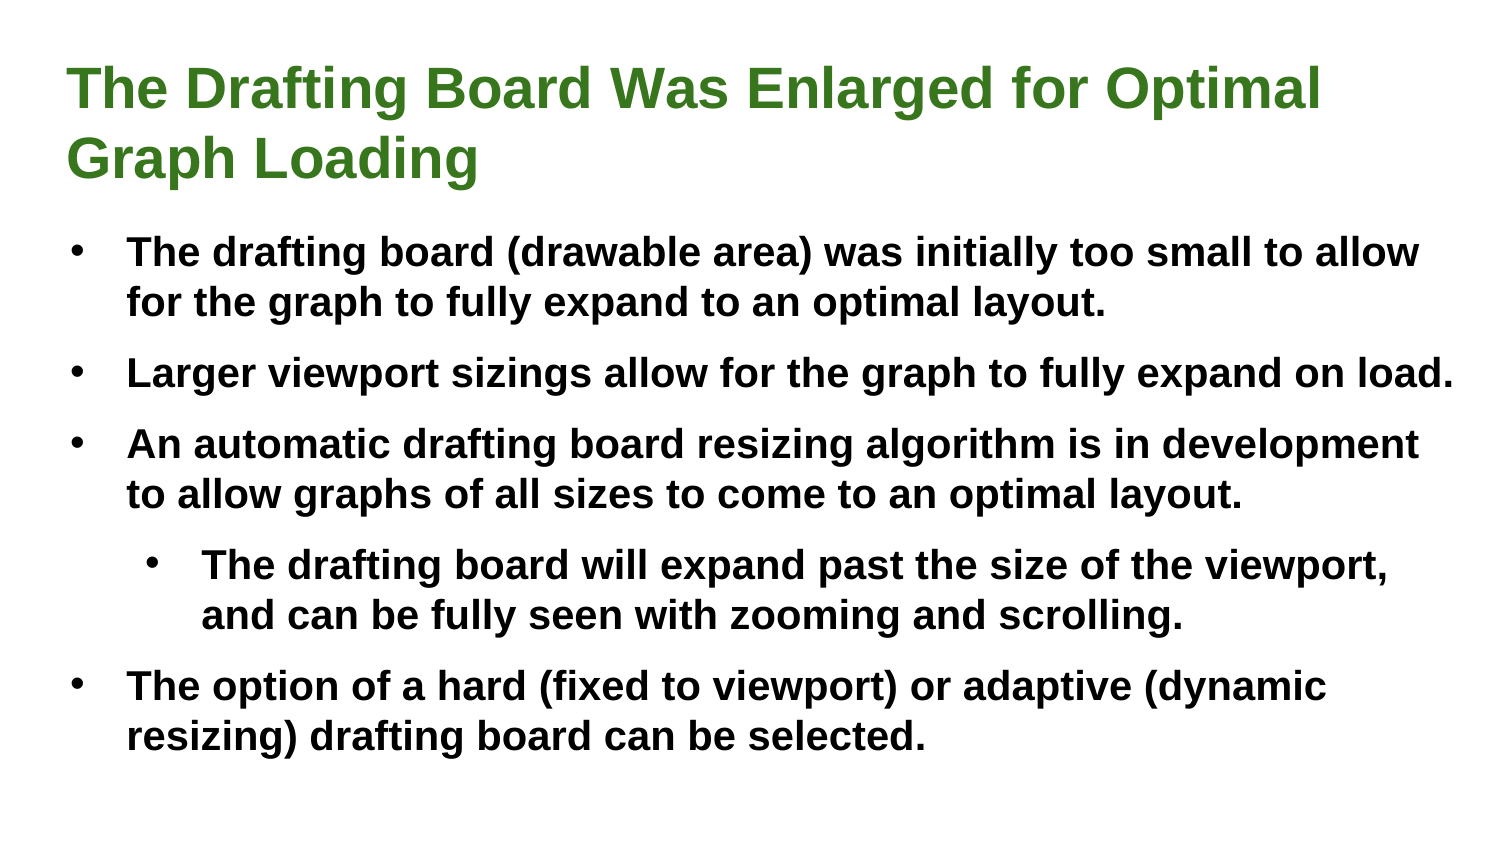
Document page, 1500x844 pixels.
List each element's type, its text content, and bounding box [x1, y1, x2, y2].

list The drafting board (drawable area) was initially too small to allow for the graph to fully expand to an optimal layout. Larger viewport sizings allow for the graph to fully expand on load. An automatic drafting board resizing algorithm is in development to allow graphs of all sizes to come to an optimal layout. The drafting board will expand past the size of the viewport, and can be fully seen with zooming and scrolling. The option of a hard (fixed to viewport) or adaptive (dynamic resizing) drafting board can be selected. [17, 139, 1475, 763]
title The Drafting Board Was Enlarged for Optimal Graph Loading [51, 35, 1449, 130]
